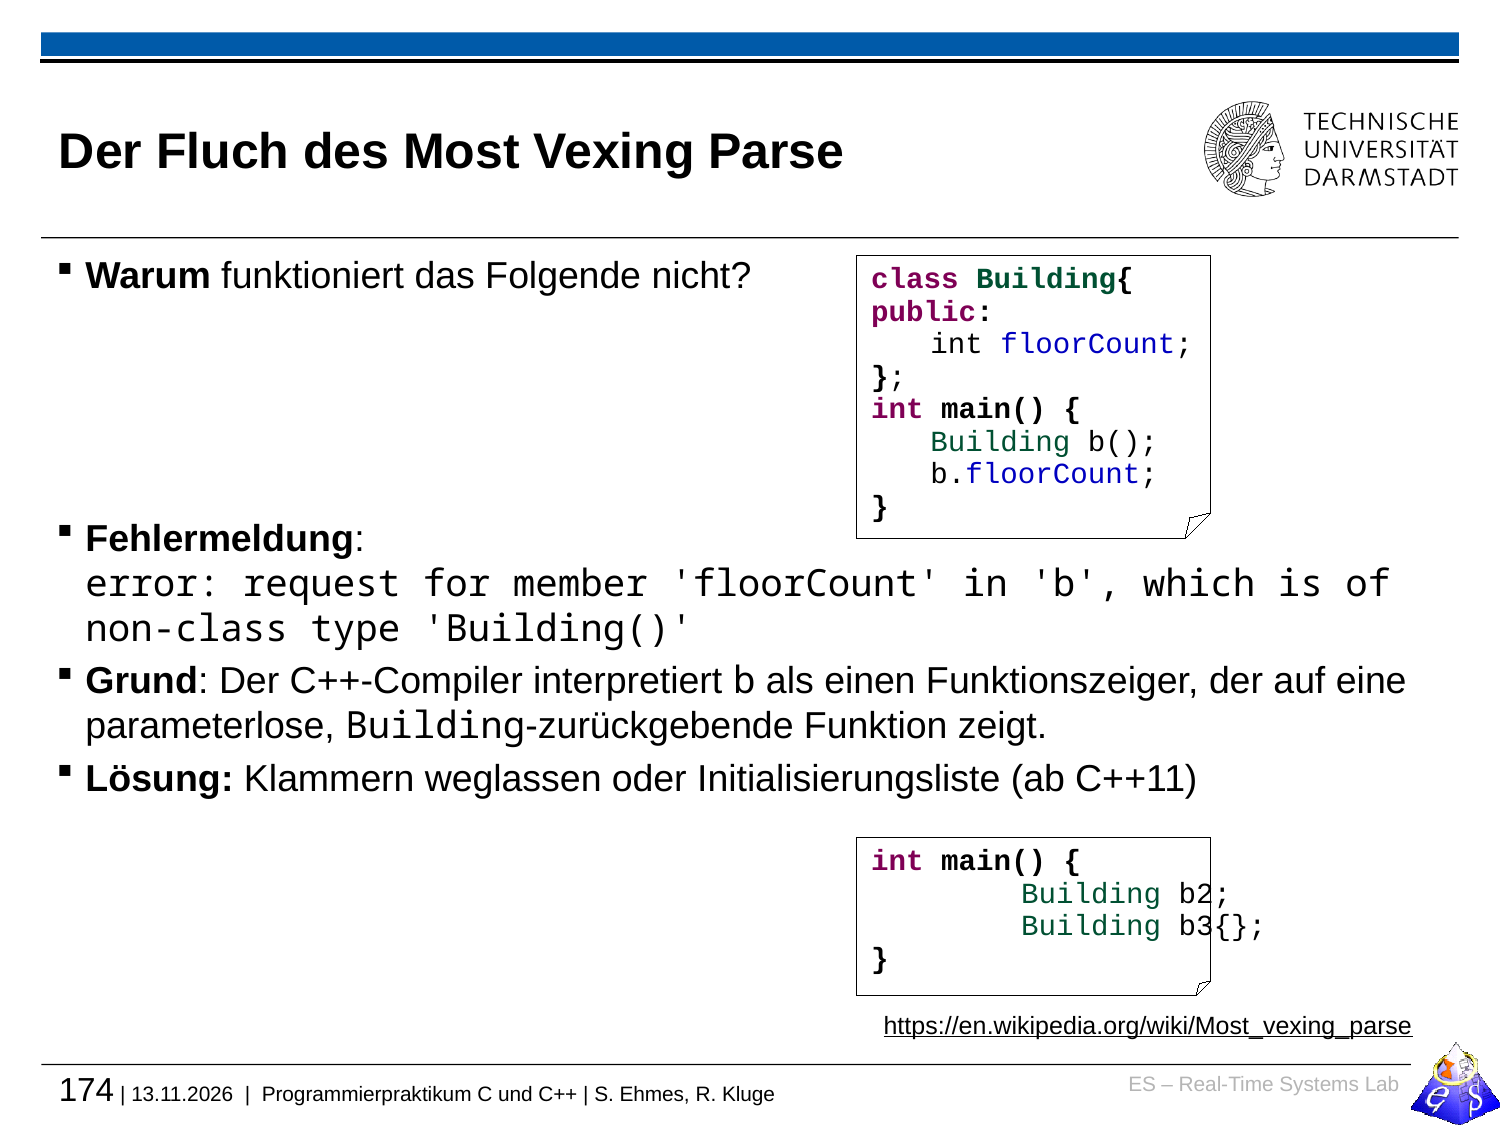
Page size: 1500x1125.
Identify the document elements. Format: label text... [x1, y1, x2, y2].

picture [1187, 84, 1483, 214]
text_box int main() { Building b2; Building b3{}; } [856, 837, 1211, 996]
text_box https://en.wikipedia.org/wiki/Most_vexing_parse [363, 1005, 1436, 1048]
title Der Fluch des Most Vexing Parse [58, 80, 1187, 218]
picture [1411, 1041, 1500, 1125]
list Warum funktioniert das Folgende nicht? Fehlermeldung: error: request for member 'floorCount' in 'b', which is of non-class type 'Building()' Grund: Der C++-Compiler interpretiert b als einen Funktionszeiger, der auf eine parameterlose, Building-zurückgebende Funktion zeigt. Lösung: Klammern weglassen oder Initialisierungsliste (ab C++11) [41, 243, 1459, 1059]
text_box class Building{ public: int floorCount; }; int main() { Building b(); b.floorCount; } [856, 255, 1211, 539]
